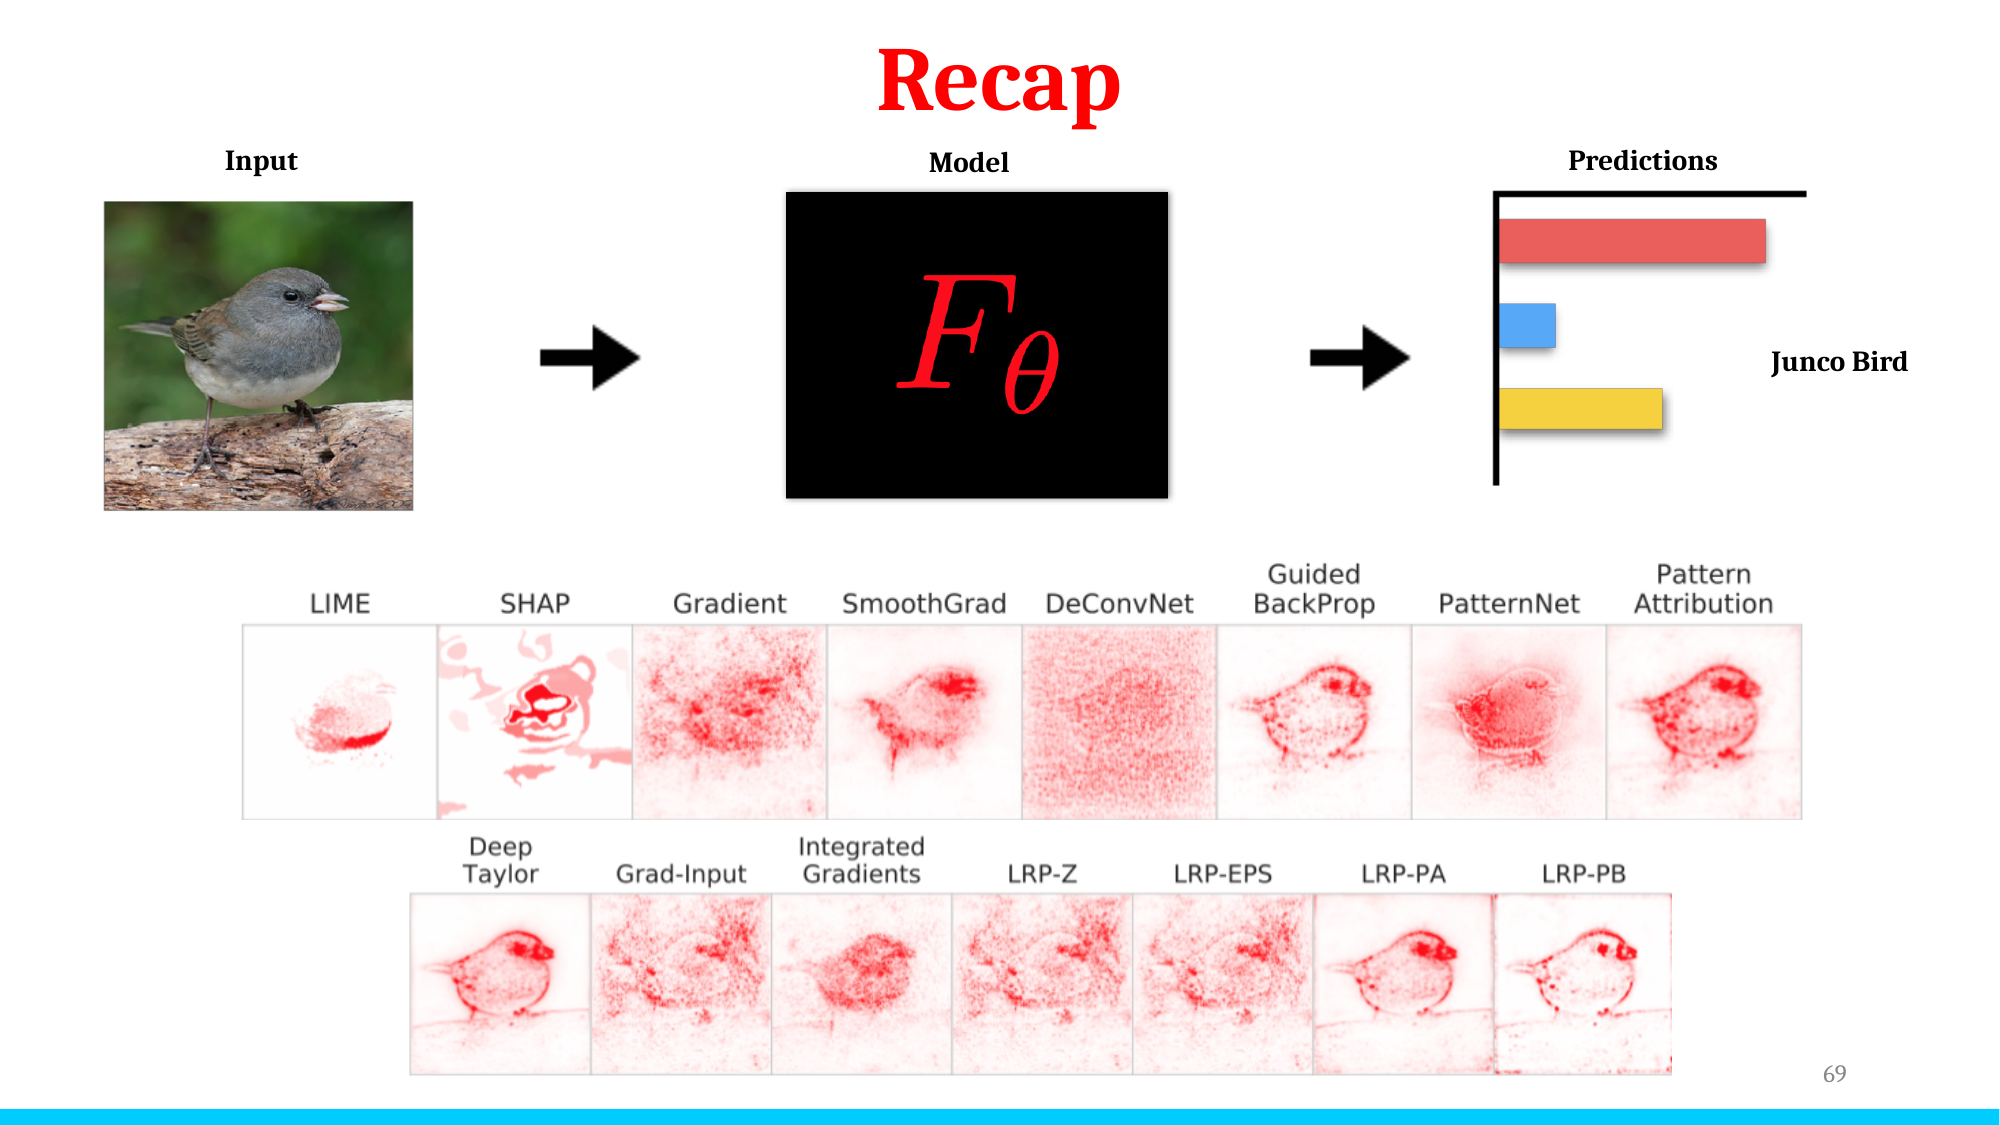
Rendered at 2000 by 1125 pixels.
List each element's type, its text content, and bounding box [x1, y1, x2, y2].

slide_number ‹#› [1412, 1042, 1862, 1103]
title Recap [0, 0, 2000, 162]
picture [1487, 188, 1810, 489]
text_box Junco Bird [1813, 327, 1976, 388]
text_box Model [834, 128, 1105, 182]
picture [539, 305, 642, 410]
picture [379, 828, 1673, 1088]
text_box Input [126, 126, 397, 188]
picture [1309, 305, 1412, 410]
picture [779, 184, 1177, 506]
picture [97, 196, 423, 519]
picture [235, 552, 1810, 820]
text_box Predictions [1508, 126, 1779, 186]
